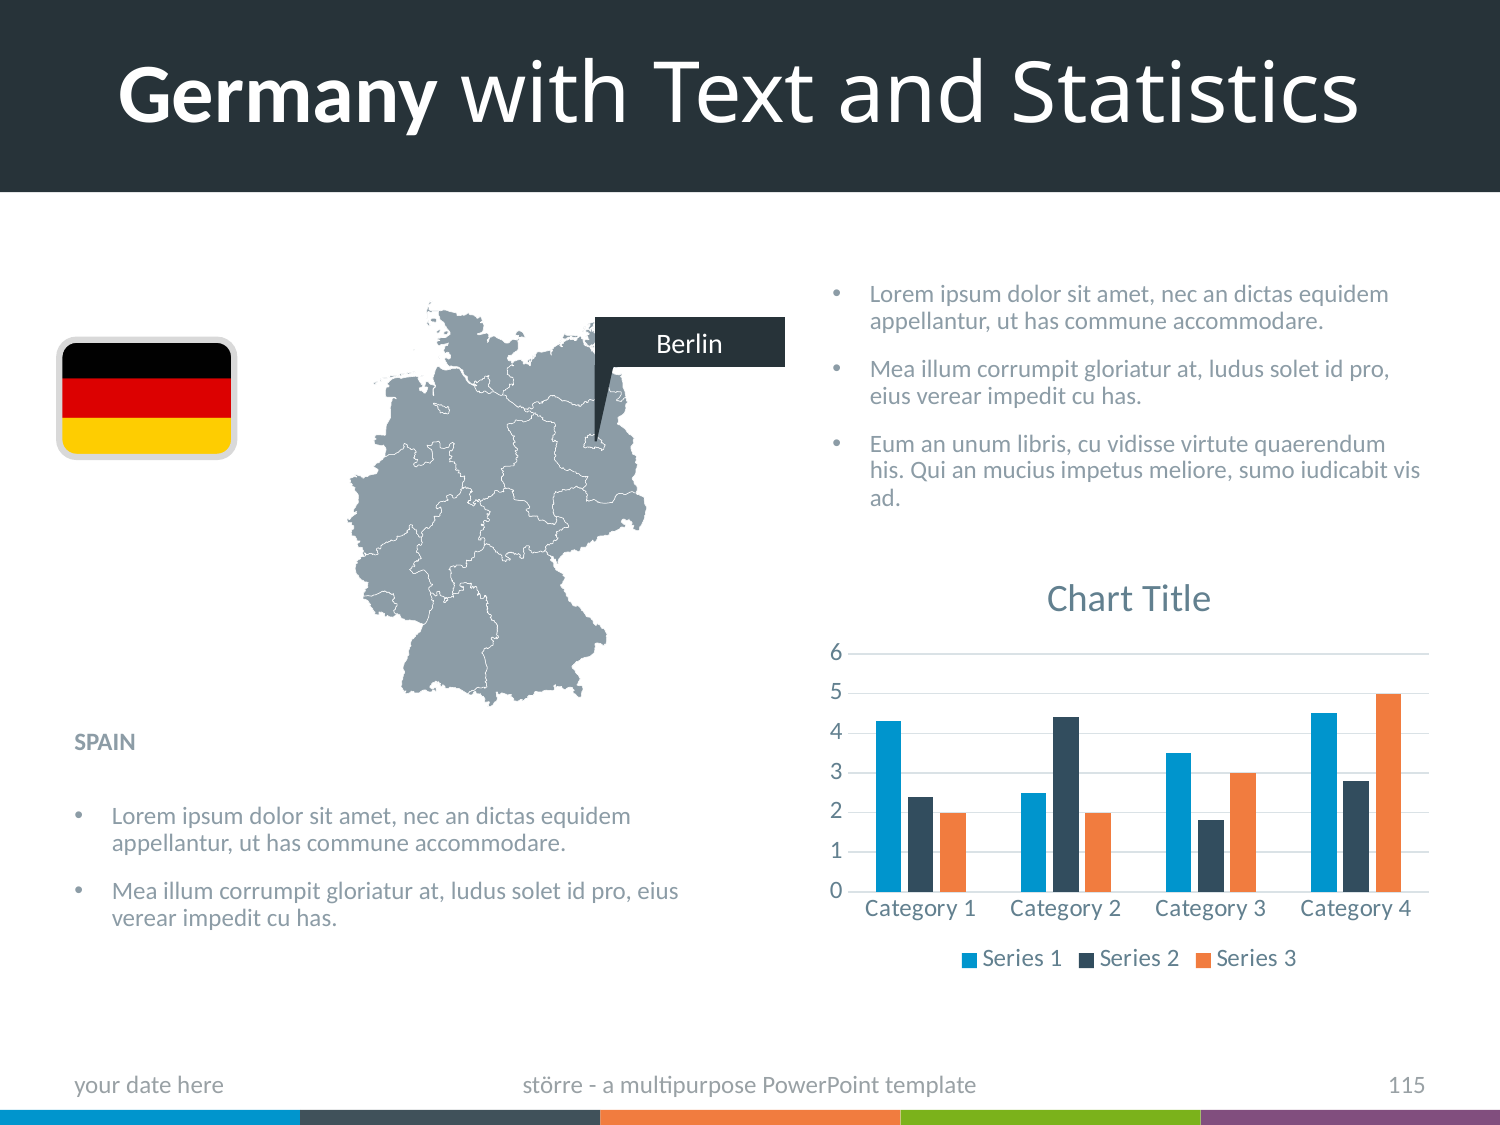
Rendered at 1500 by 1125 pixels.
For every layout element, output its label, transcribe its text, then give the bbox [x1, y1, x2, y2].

list Lorem ipsum dolor sit amet, nec an dictas equidem appellantur, ut has commune accommodare. Mea illum corrumpit gloriatur at, ludus solet id pro, eius verear impedit cu has. Eum an unum libris, cu vidisse virtute quaerendum his. Qui an mucius impetus meliore, sumo iudicabit vis ad. [817, 273, 1441, 525]
slide_number 115 [1103, 1060, 1442, 1107]
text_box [347, 300, 647, 707]
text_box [595, 317, 784, 442]
slide_number your date here [59, 1060, 397, 1107]
text_box [58, 338, 236, 458]
footer större - a multipurpose PowerPoint template [496, 1060, 1004, 1107]
list Spain [59, 693, 750, 793]
chart [817, 554, 1442, 980]
list Lorem ipsum dolor sit amet, nec an dictas equidem appellantur, ut has commune accommodare. Mea illum corrumpit gloriatur at, ludus solet id pro, eius verear impedit cu has. [59, 795, 750, 980]
title Germany with Text and Statistics [103, 40, 1397, 151]
